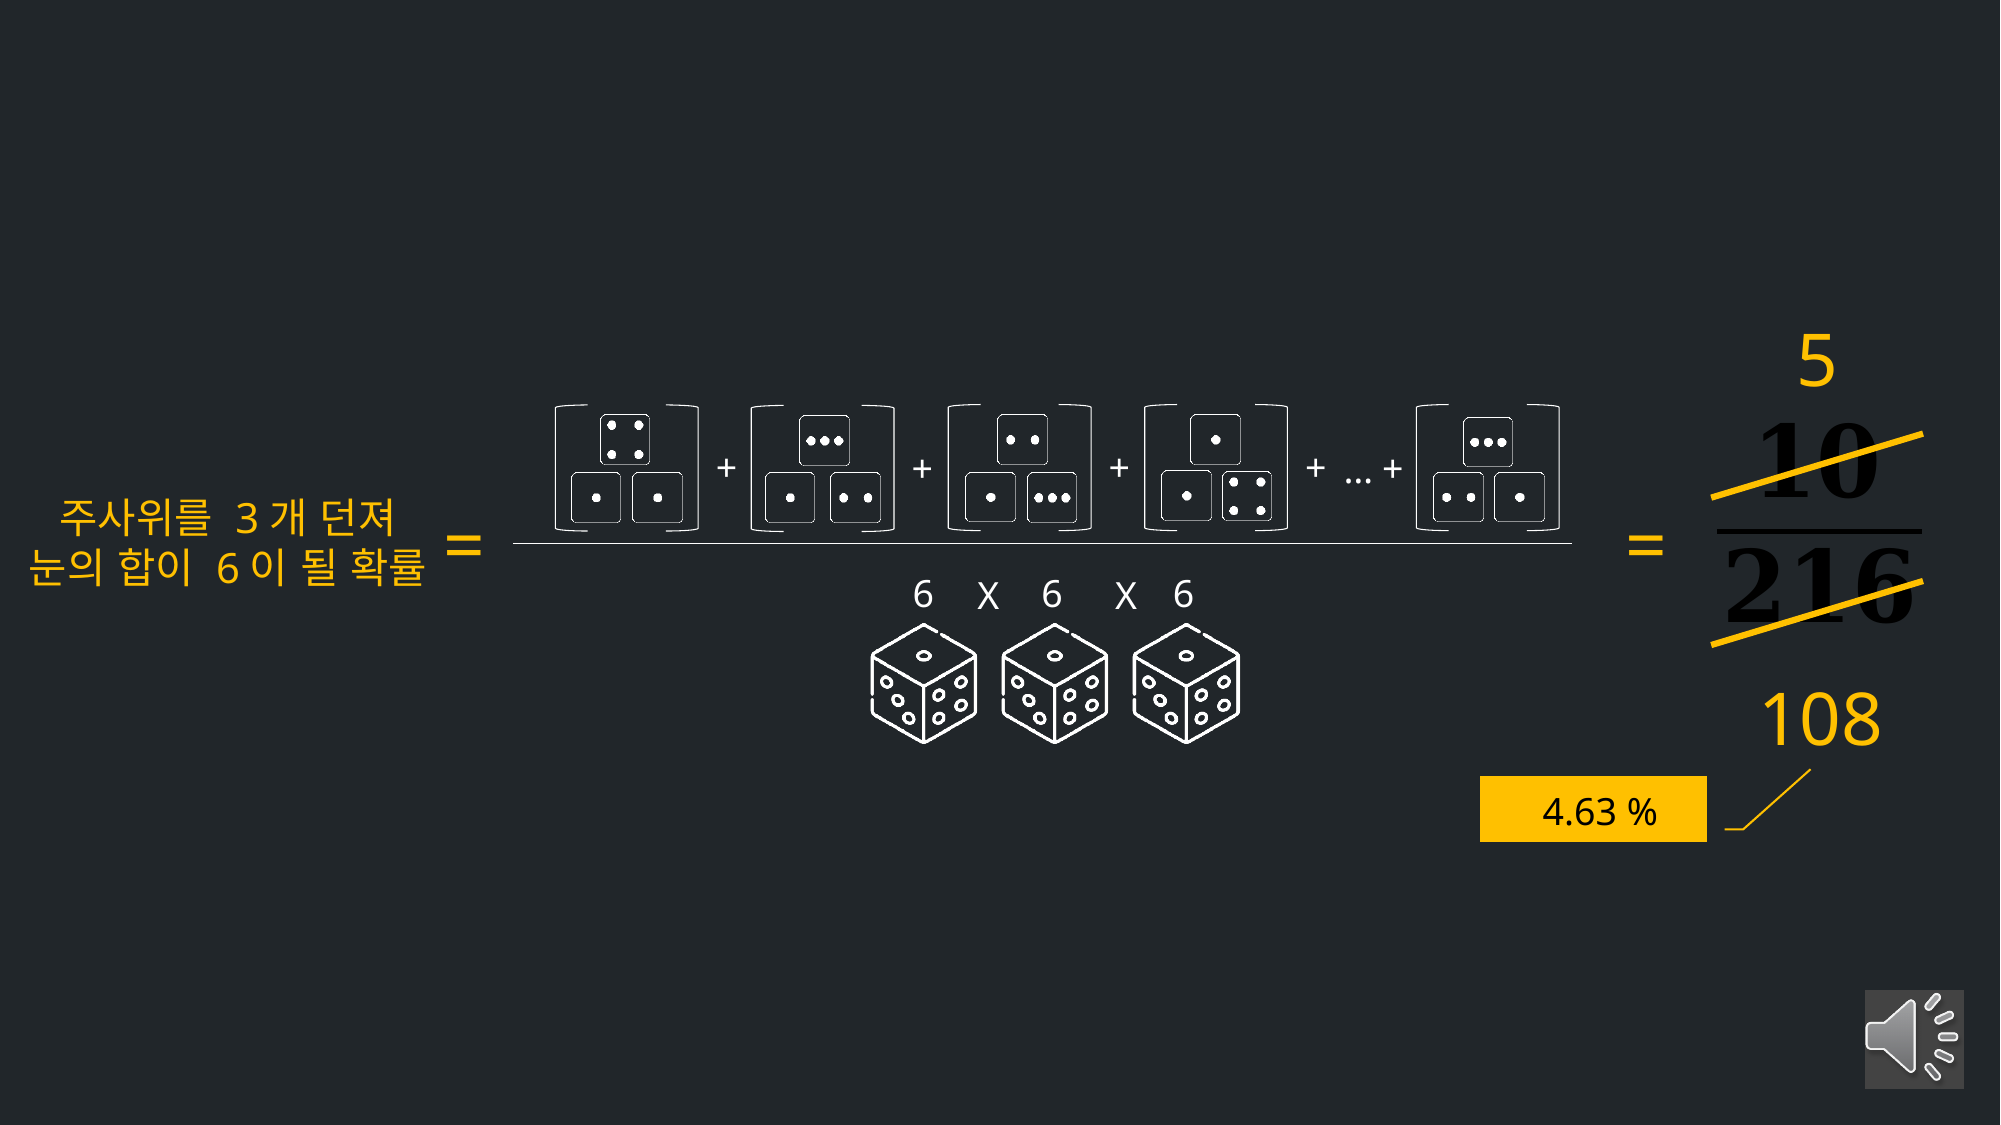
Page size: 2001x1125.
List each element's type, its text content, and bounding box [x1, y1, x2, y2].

picture [1463, 417, 1513, 467]
text_box [1255, 403, 1288, 532]
text_box = [1611, 491, 1683, 594]
text_box [947, 403, 981, 532]
picture [570, 472, 621, 523]
text_box [554, 404, 588, 532]
picture [599, 414, 650, 465]
text_box X [962, 564, 1015, 625]
text_box [1058, 403, 1092, 532]
text_box 주사위를 3개 던져 눈의 합이 6이 될 확률 [0, 484, 490, 600]
text_box [750, 404, 784, 533]
text_box 5 [1782, 306, 1854, 409]
text_box [1415, 403, 1449, 532]
text_box [1144, 403, 1178, 532]
text_box X [1100, 564, 1153, 625]
text_box [1724, 768, 1812, 831]
text_box 6 [1158, 562, 1210, 622]
text_box [861, 404, 895, 533]
text_box = [428, 491, 500, 594]
picture [1190, 414, 1241, 465]
picture [799, 415, 850, 466]
picture [863, 622, 984, 744]
picture [1027, 472, 1077, 523]
picture [994, 622, 1115, 744]
text_box 108 [1743, 665, 1899, 768]
picture [965, 472, 1016, 522]
text_box + [1093, 436, 1144, 497]
text_box + [1367, 437, 1419, 498]
picture [1494, 472, 1545, 522]
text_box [1711, 580, 1924, 646]
picture [1125, 622, 1247, 744]
text_box [665, 404, 699, 532]
picture [997, 414, 1048, 465]
text_box + [896, 437, 947, 498]
picture [1161, 470, 1212, 521]
text_box … [1328, 438, 1389, 499]
text_box [1526, 403, 1560, 532]
picture [830, 472, 881, 523]
picture [1864, 989, 1965, 1090]
text_box + [1290, 436, 1342, 497]
text_box [1480, 776, 1707, 842]
picture [1222, 471, 1272, 521]
text_box 4.63 % [1527, 780, 1674, 841]
picture [632, 472, 683, 523]
text_box + [701, 437, 750, 497]
picture [765, 472, 815, 523]
picture [1433, 472, 1484, 522]
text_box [1711, 433, 1924, 498]
text_box 6 [897, 562, 949, 622]
text_box 6 [1026, 562, 1078, 622]
